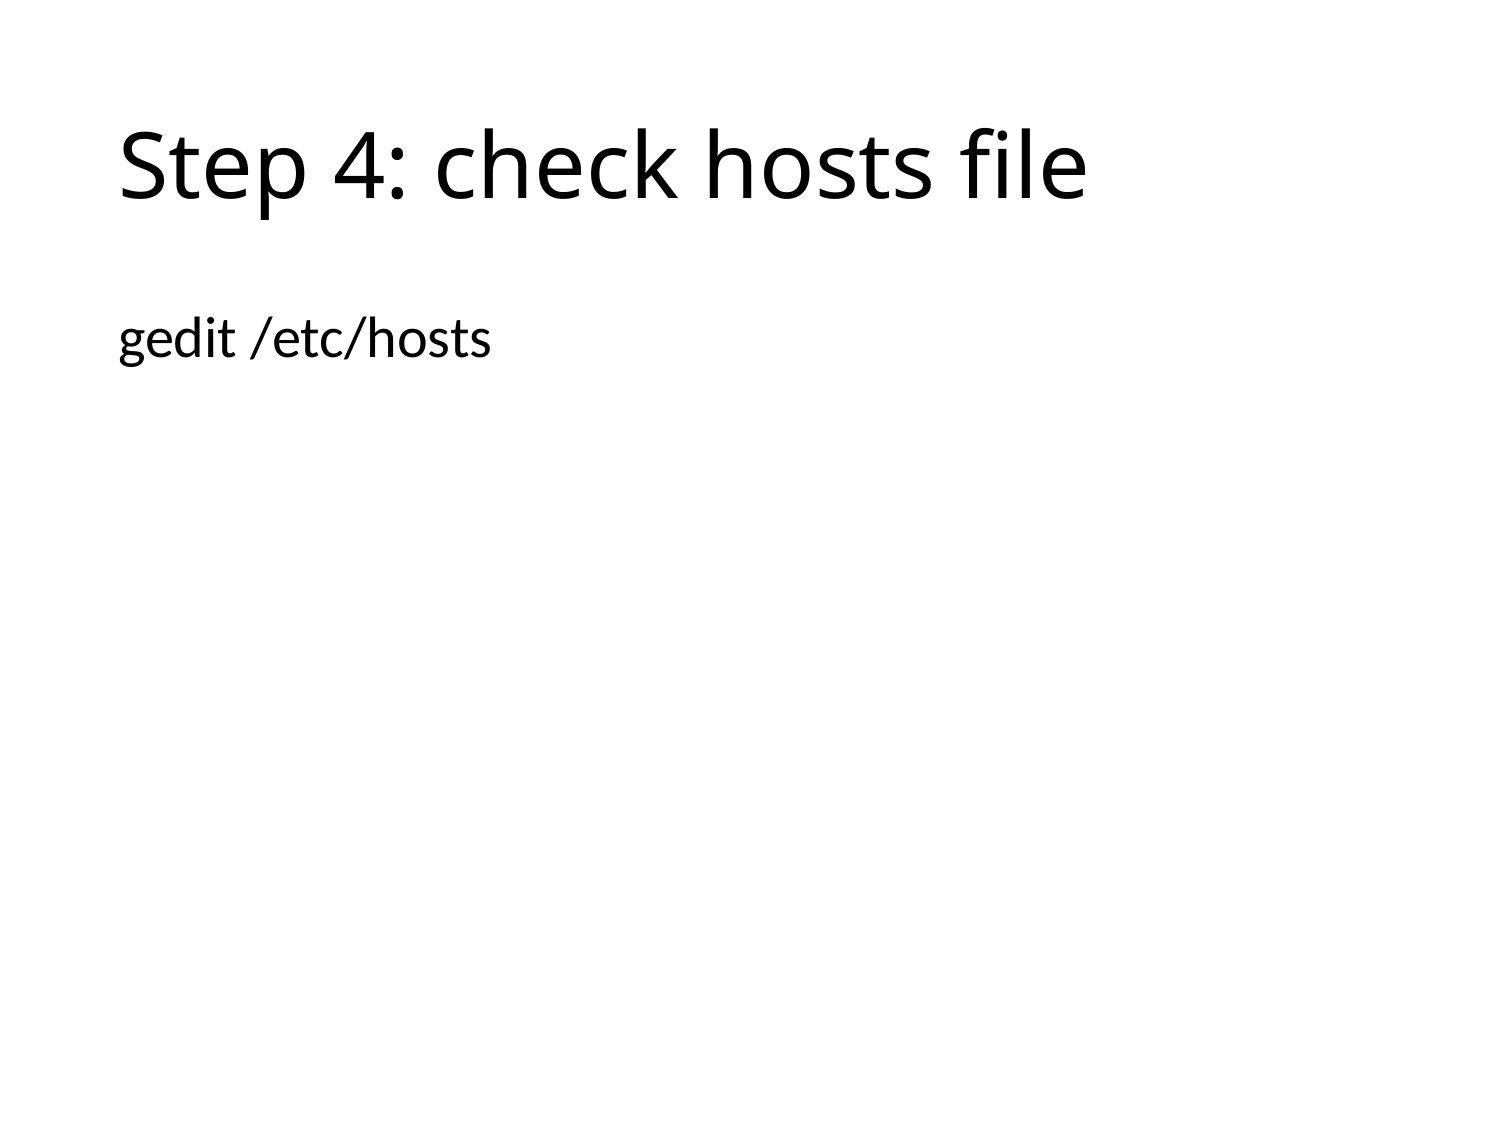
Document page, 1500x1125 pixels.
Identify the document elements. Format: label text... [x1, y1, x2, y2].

title Step 4: check hosts file [103, 59, 1397, 278]
list gedit /etc/hosts [103, 299, 1397, 1014]
